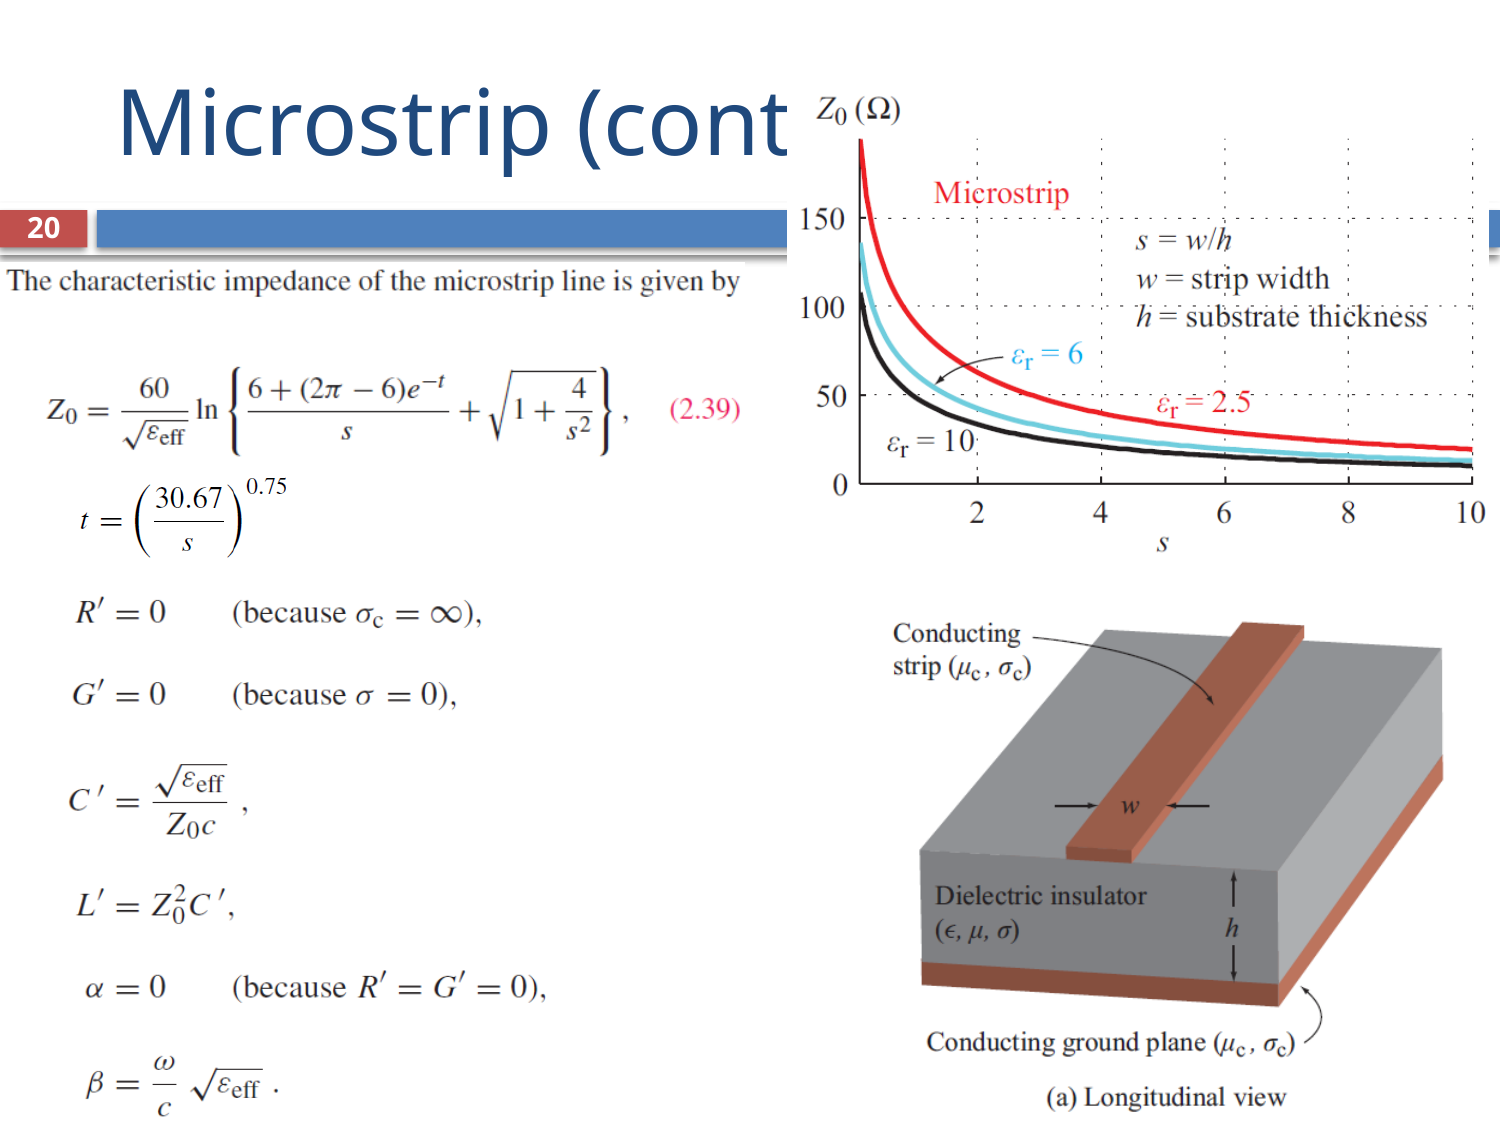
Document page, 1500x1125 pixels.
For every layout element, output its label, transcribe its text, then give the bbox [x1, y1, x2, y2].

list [787, 87, 1490, 563]
picture [62, 587, 560, 1125]
picture [0, 262, 745, 463]
slide_number 20 [0, 208, 88, 249]
title Microstrip (cont.) [100, 37, 1438, 200]
picture [74, 471, 288, 563]
picture [887, 612, 1453, 1125]
